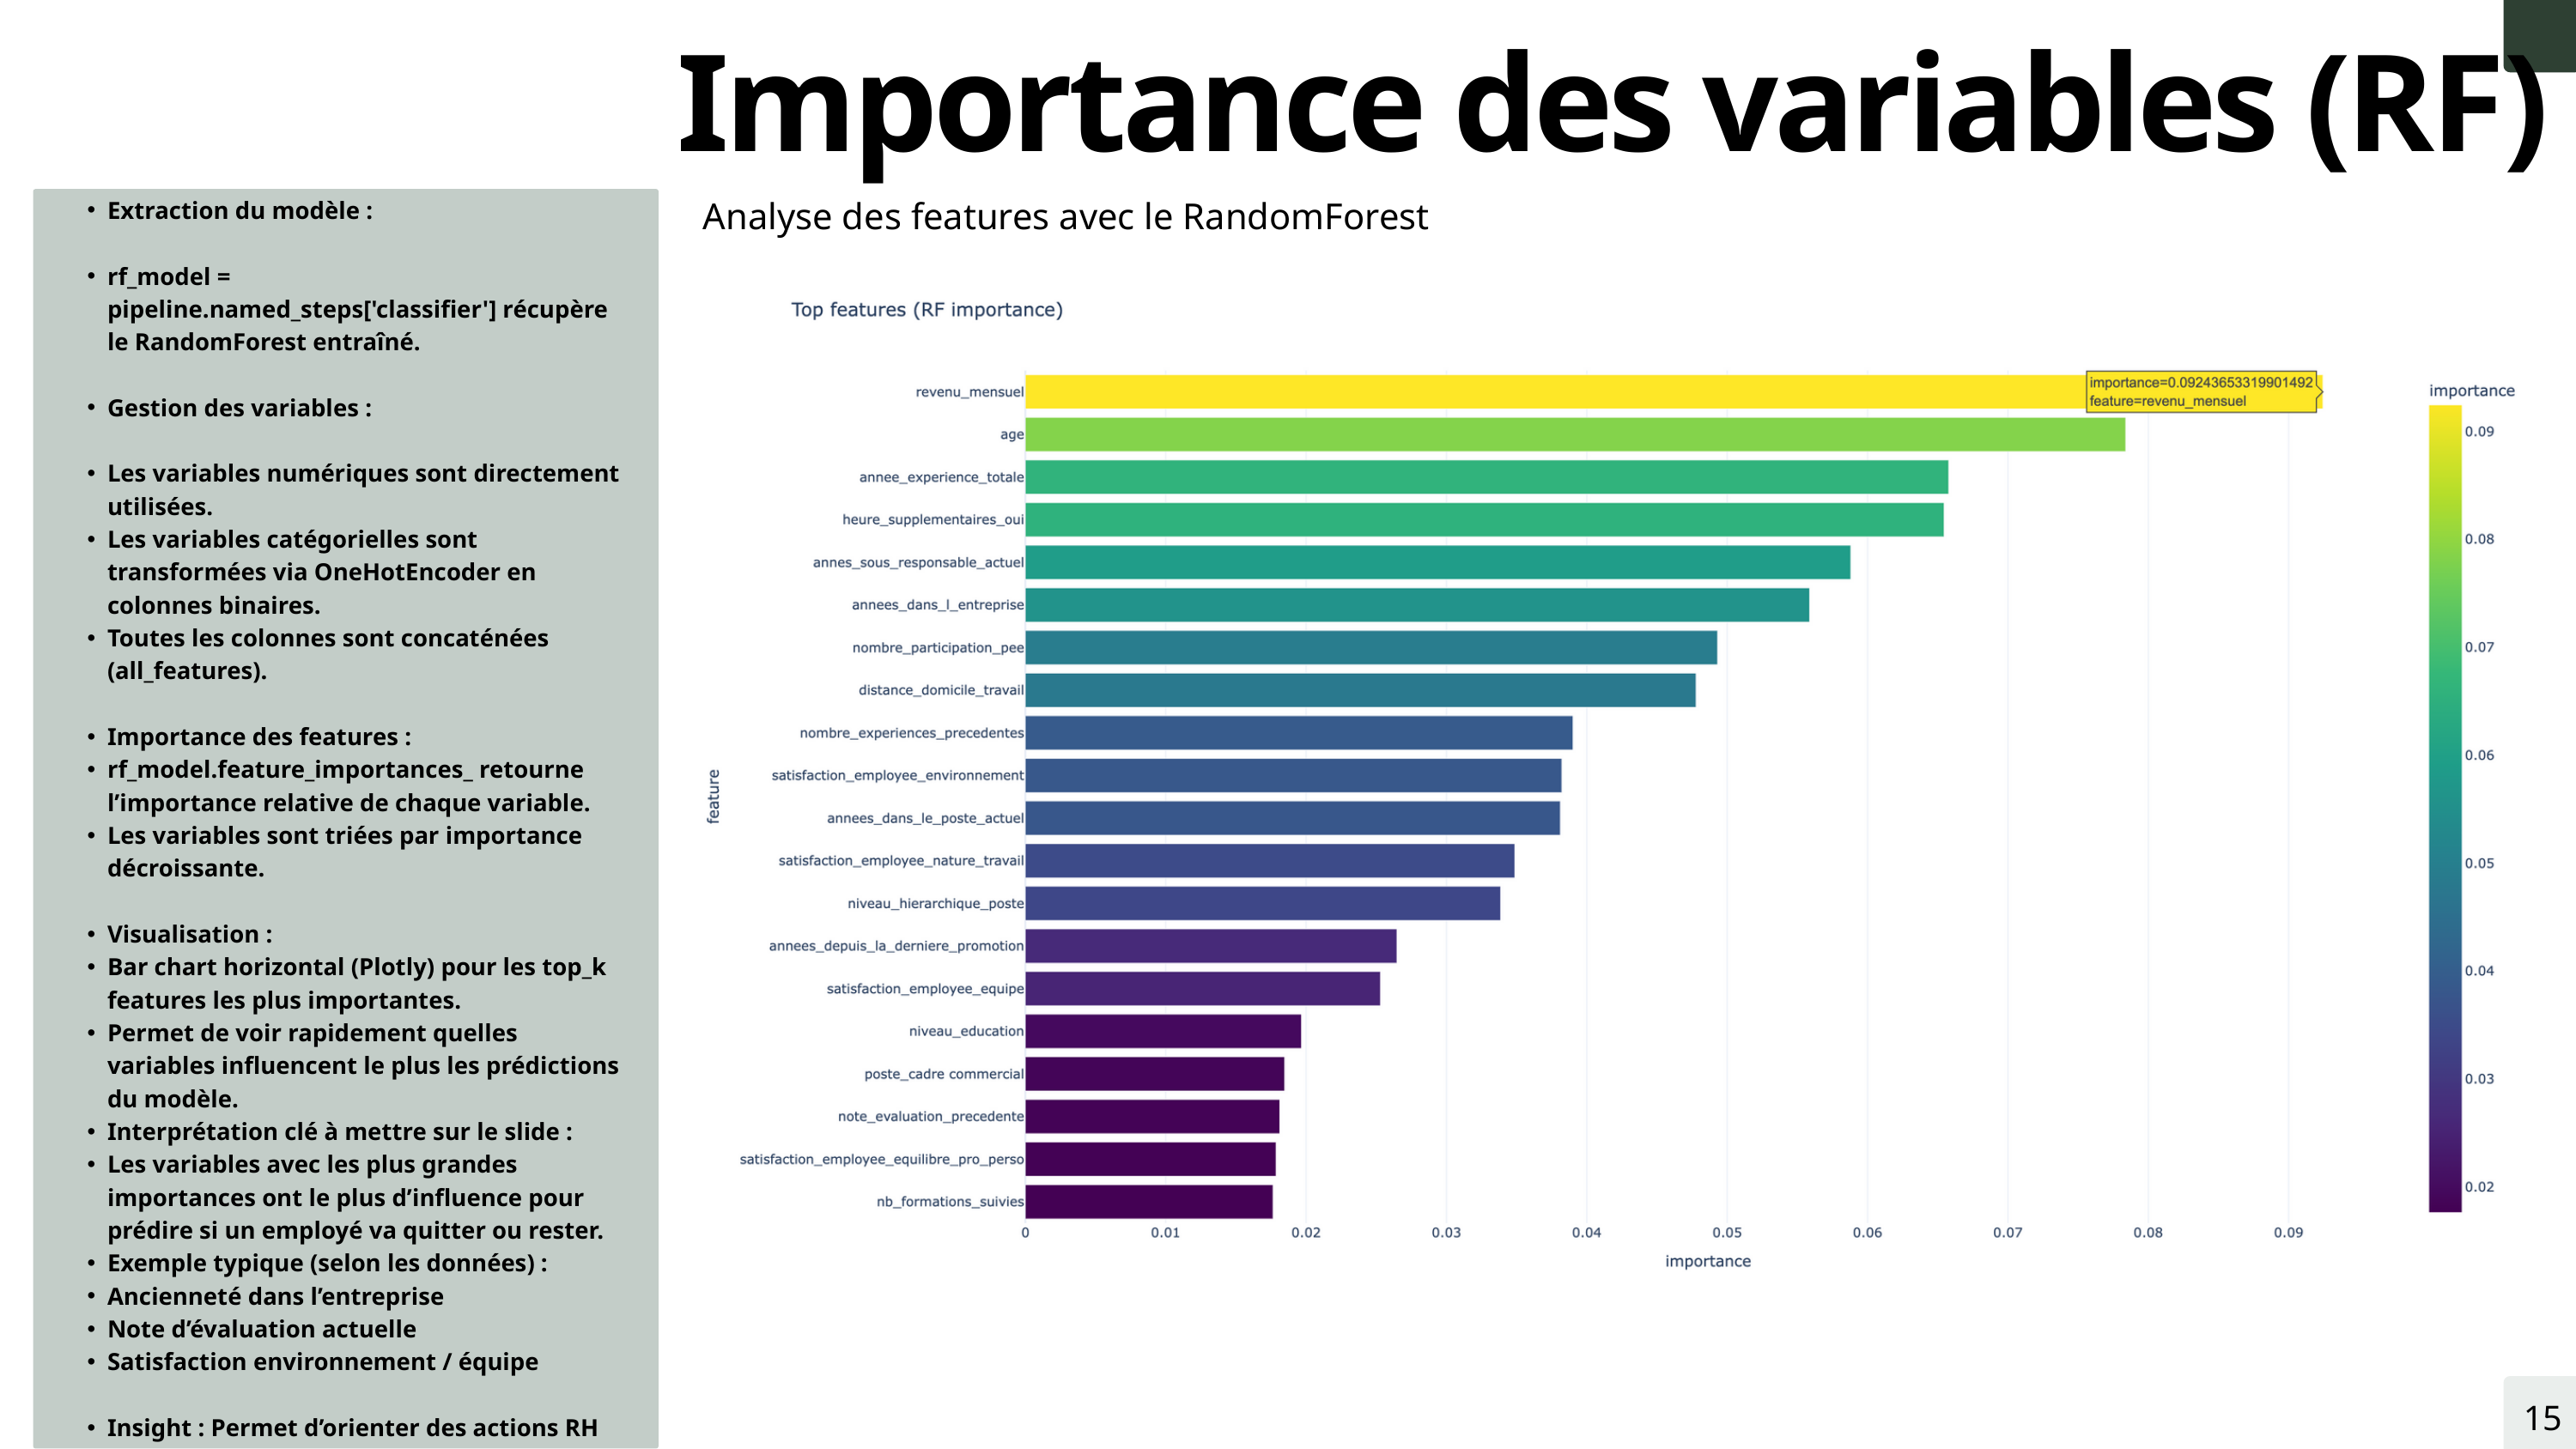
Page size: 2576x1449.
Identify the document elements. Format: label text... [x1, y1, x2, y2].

text_box Importance des variables (RF) [677, 0, 2557, 179]
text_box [2503, 0, 2576, 73]
text_box Extraction du modèle : rf_model = pipeline.named_steps['classifier'] récupère le RandomForest entraîné. Gestion des variables : Les variables numériques sont directement utilisées. Les variables catégorielles sont transformées via OneHotEncoder en colonnes binaires. Toutes les colonnes sont concaténées (all_features). Importance des features : rf_model.feature_importances_ retourne l’importance relative de chaque variable. Les variables sont triées par importance décroissante. Visualisation : Bar chart horizontal (Plotly) pour les top_k features les plus importantes. Permet de voir rapidement quelles variables influencent le plus les prédictions du modèle. Interprétation clé à mettre sur le slide : Les variables avec les plus grandes importances ont le plus d’influence pour prédire si un employé va quitter ou rester. Exemple typique (selon les données) : Ancienneté dans l’entreprise Note d’évaluation actuelle Satisfaction environnement / équipe Insight : Permet d’orienter des actions RH (focus sur les facteurs critiques de départ). [67, 191, 624, 505]
text_box Analyse des features avec le RandomForest [702, 186, 1696, 238]
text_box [0, 506, 976, 1132]
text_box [2503, 1375, 2576, 1449]
text_box Extraction du modèle : rf_model = pipeline.named_steps['classifier'] récupère le RandomForest entraîné. Gestion des variables : Les variables numériques sont directement utilisées. Les variables catégorielles sont transformées via OneHotEncoder en colonnes binaires. Toutes les colonnes sont concaténées (all_features). Importance des features : rf_model.feature_importances_ retourne l’importance relative de chaque variable. Les variables sont triées par importance décroissante. Visualisation : Bar chart horizontal (Plotly) pour les top_k features les plus importantes. Permet de voir rapidement quelles variables influencent le plus les prédictions du modèle. Interprétation clé à mettre sur le slide : Les variables avec les plus grandes importances ont le plus d’influence pour prédire si un employé va quitter ou rester. Exemple typique (selon les données) : Ancienneté dans l’entreprise Note d’évaluation actuelle Satisfaction environnement / équipe Insight : Permet d’orienter des actions RH (focus sur les facteurs critiques de départ). [67, 1138, 624, 1449]
text_box [702, 290, 2519, 1275]
